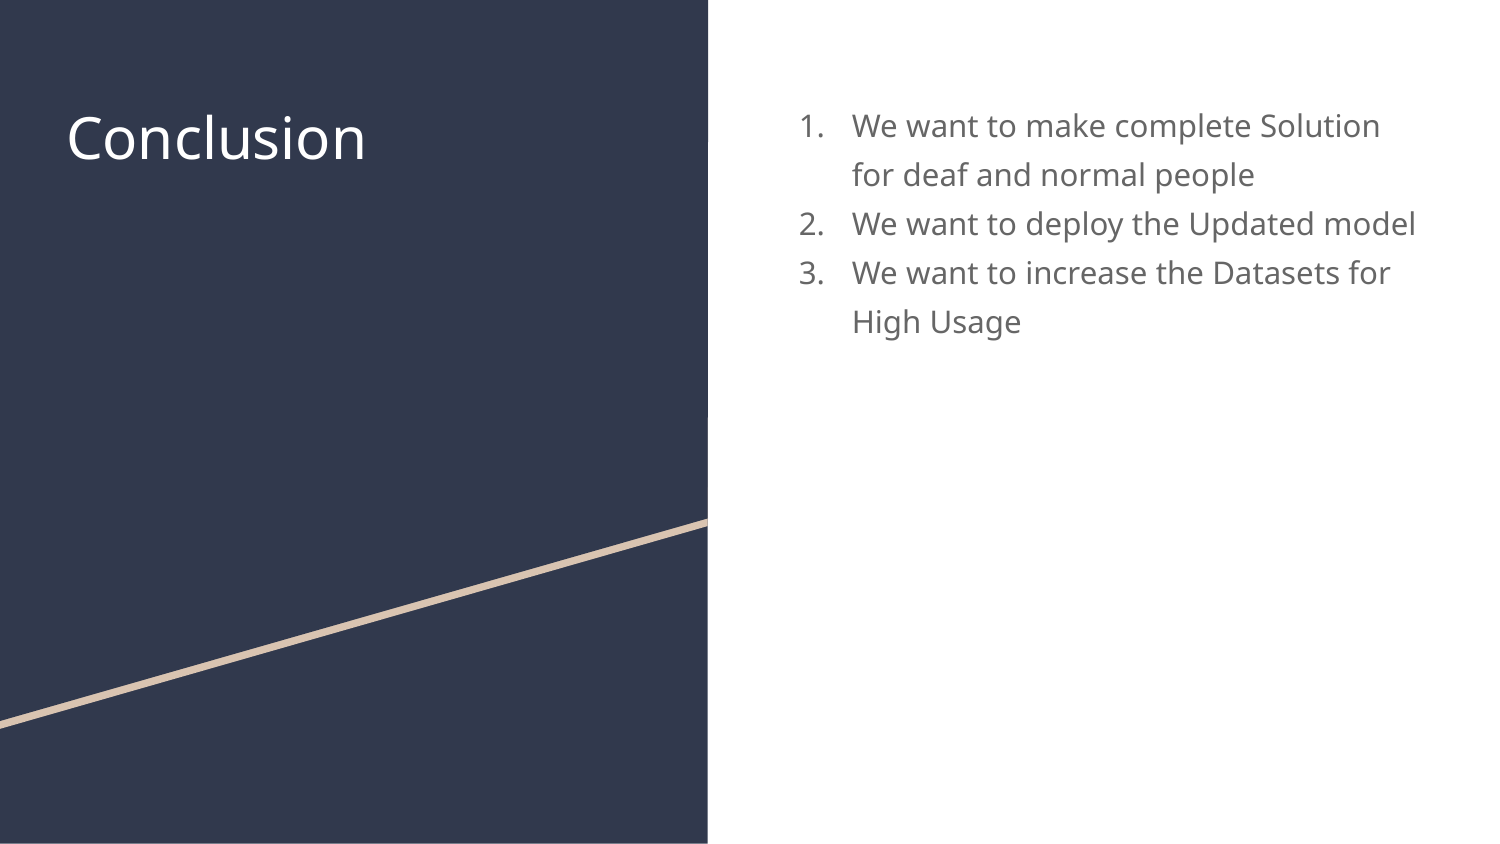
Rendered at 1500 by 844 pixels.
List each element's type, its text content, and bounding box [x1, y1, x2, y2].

title Conclusion [51, 82, 660, 494]
list We want to make complete Solution for deaf and normal people We want to deploy the Updated model We want to increase the Datasets for High Usage [761, 82, 1446, 755]
